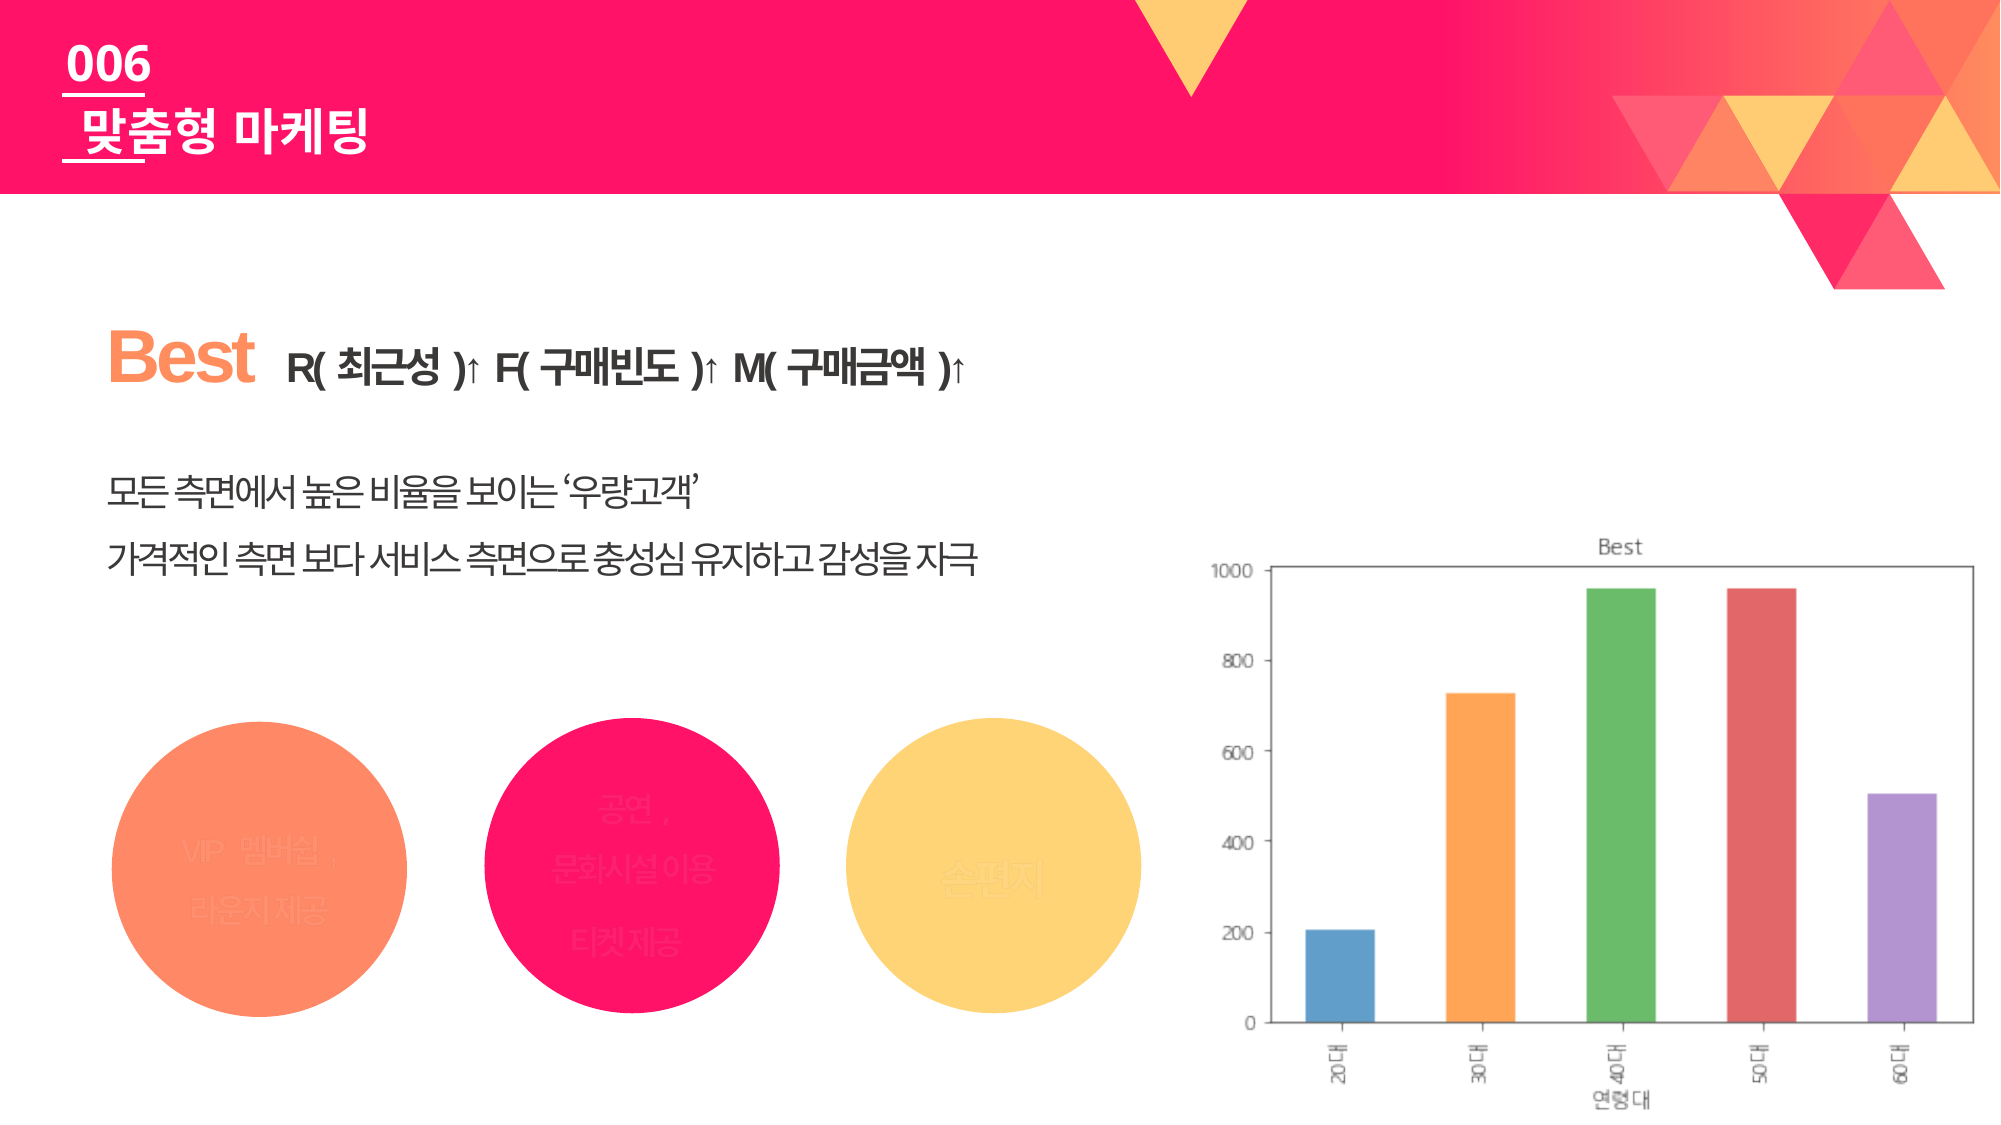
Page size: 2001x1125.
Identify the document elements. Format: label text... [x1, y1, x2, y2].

text_box VIP 멤버쉽, 라운지 제공 [110, 720, 409, 1019]
text_box 모든 측면에서 높은 비율을 보이는 ‘우량고객’ 가격적인 측면 보다 서비스 측면으로 충성심 유지하고 감성을 자극 [91, 438, 1466, 589]
text_box Best R(최근성)↑ F(구매빈도)↑ M(구매금액)↑ [91, 255, 1466, 406]
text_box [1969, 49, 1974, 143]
text_box 손편지 [844, 716, 1143, 1015]
text_box 공연, 문화시설 이용 티켓 제공 [483, 716, 781, 1015]
text_box RFM 분포의 문제 [1828, 0, 1836, 95]
text_box 006 [52, 24, 168, 99]
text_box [64, 95, 143, 162]
text_box [1656, 0, 1662, 94]
text_box 맞춤형 마케팅 [66, 93, 387, 169]
picture [1195, 522, 1994, 1125]
text_box [1656, 176, 1662, 194]
text_box RFM 분포의 문제 [1828, 99, 1836, 193]
